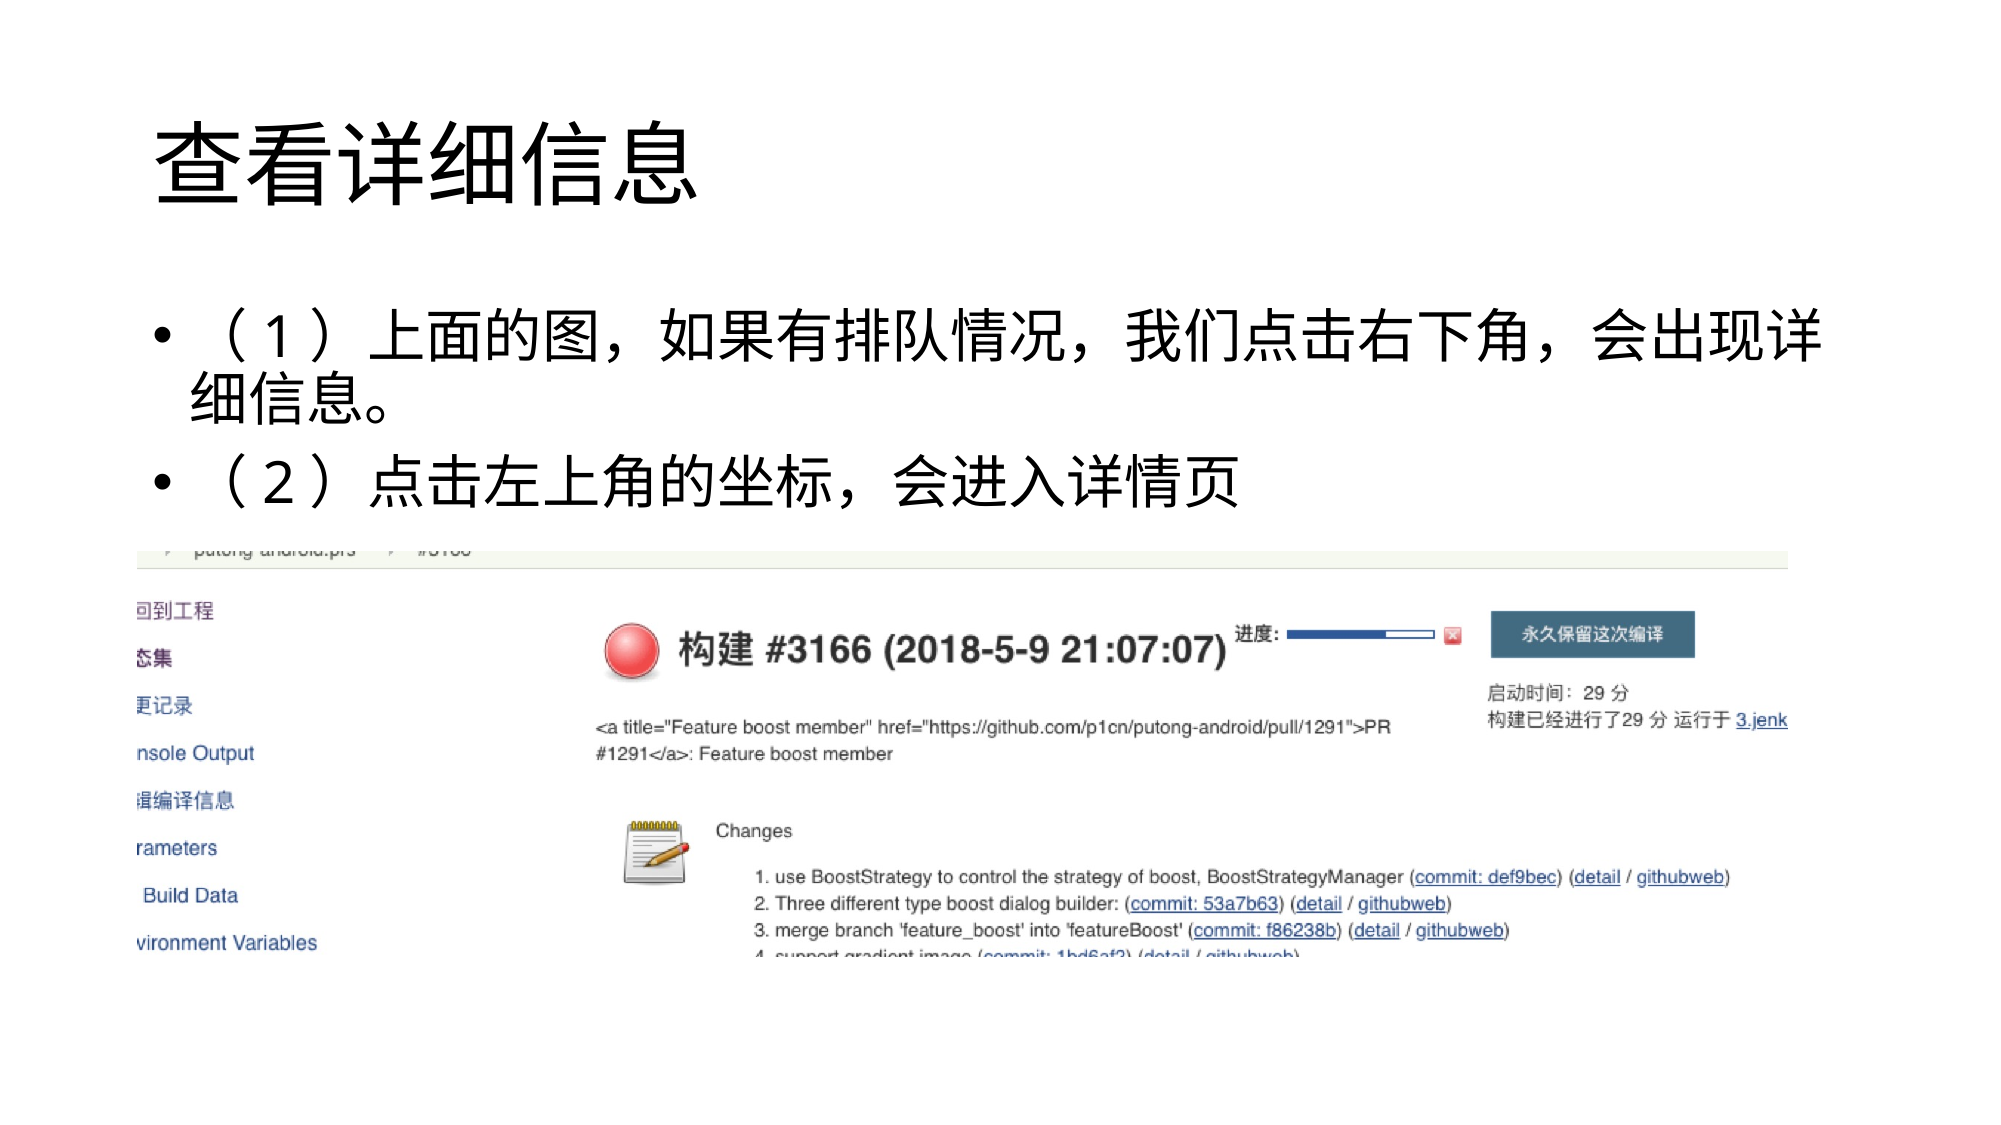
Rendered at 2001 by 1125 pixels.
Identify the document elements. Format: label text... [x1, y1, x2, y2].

list （1）上面的图，如果有排队情况，我们点击右下角，会出现详细信息。 （2）点击左上角的坐标，会进入详情页 [137, 299, 1863, 1014]
title 查看详细信息 [137, 59, 1863, 278]
picture [137, 551, 1788, 957]
